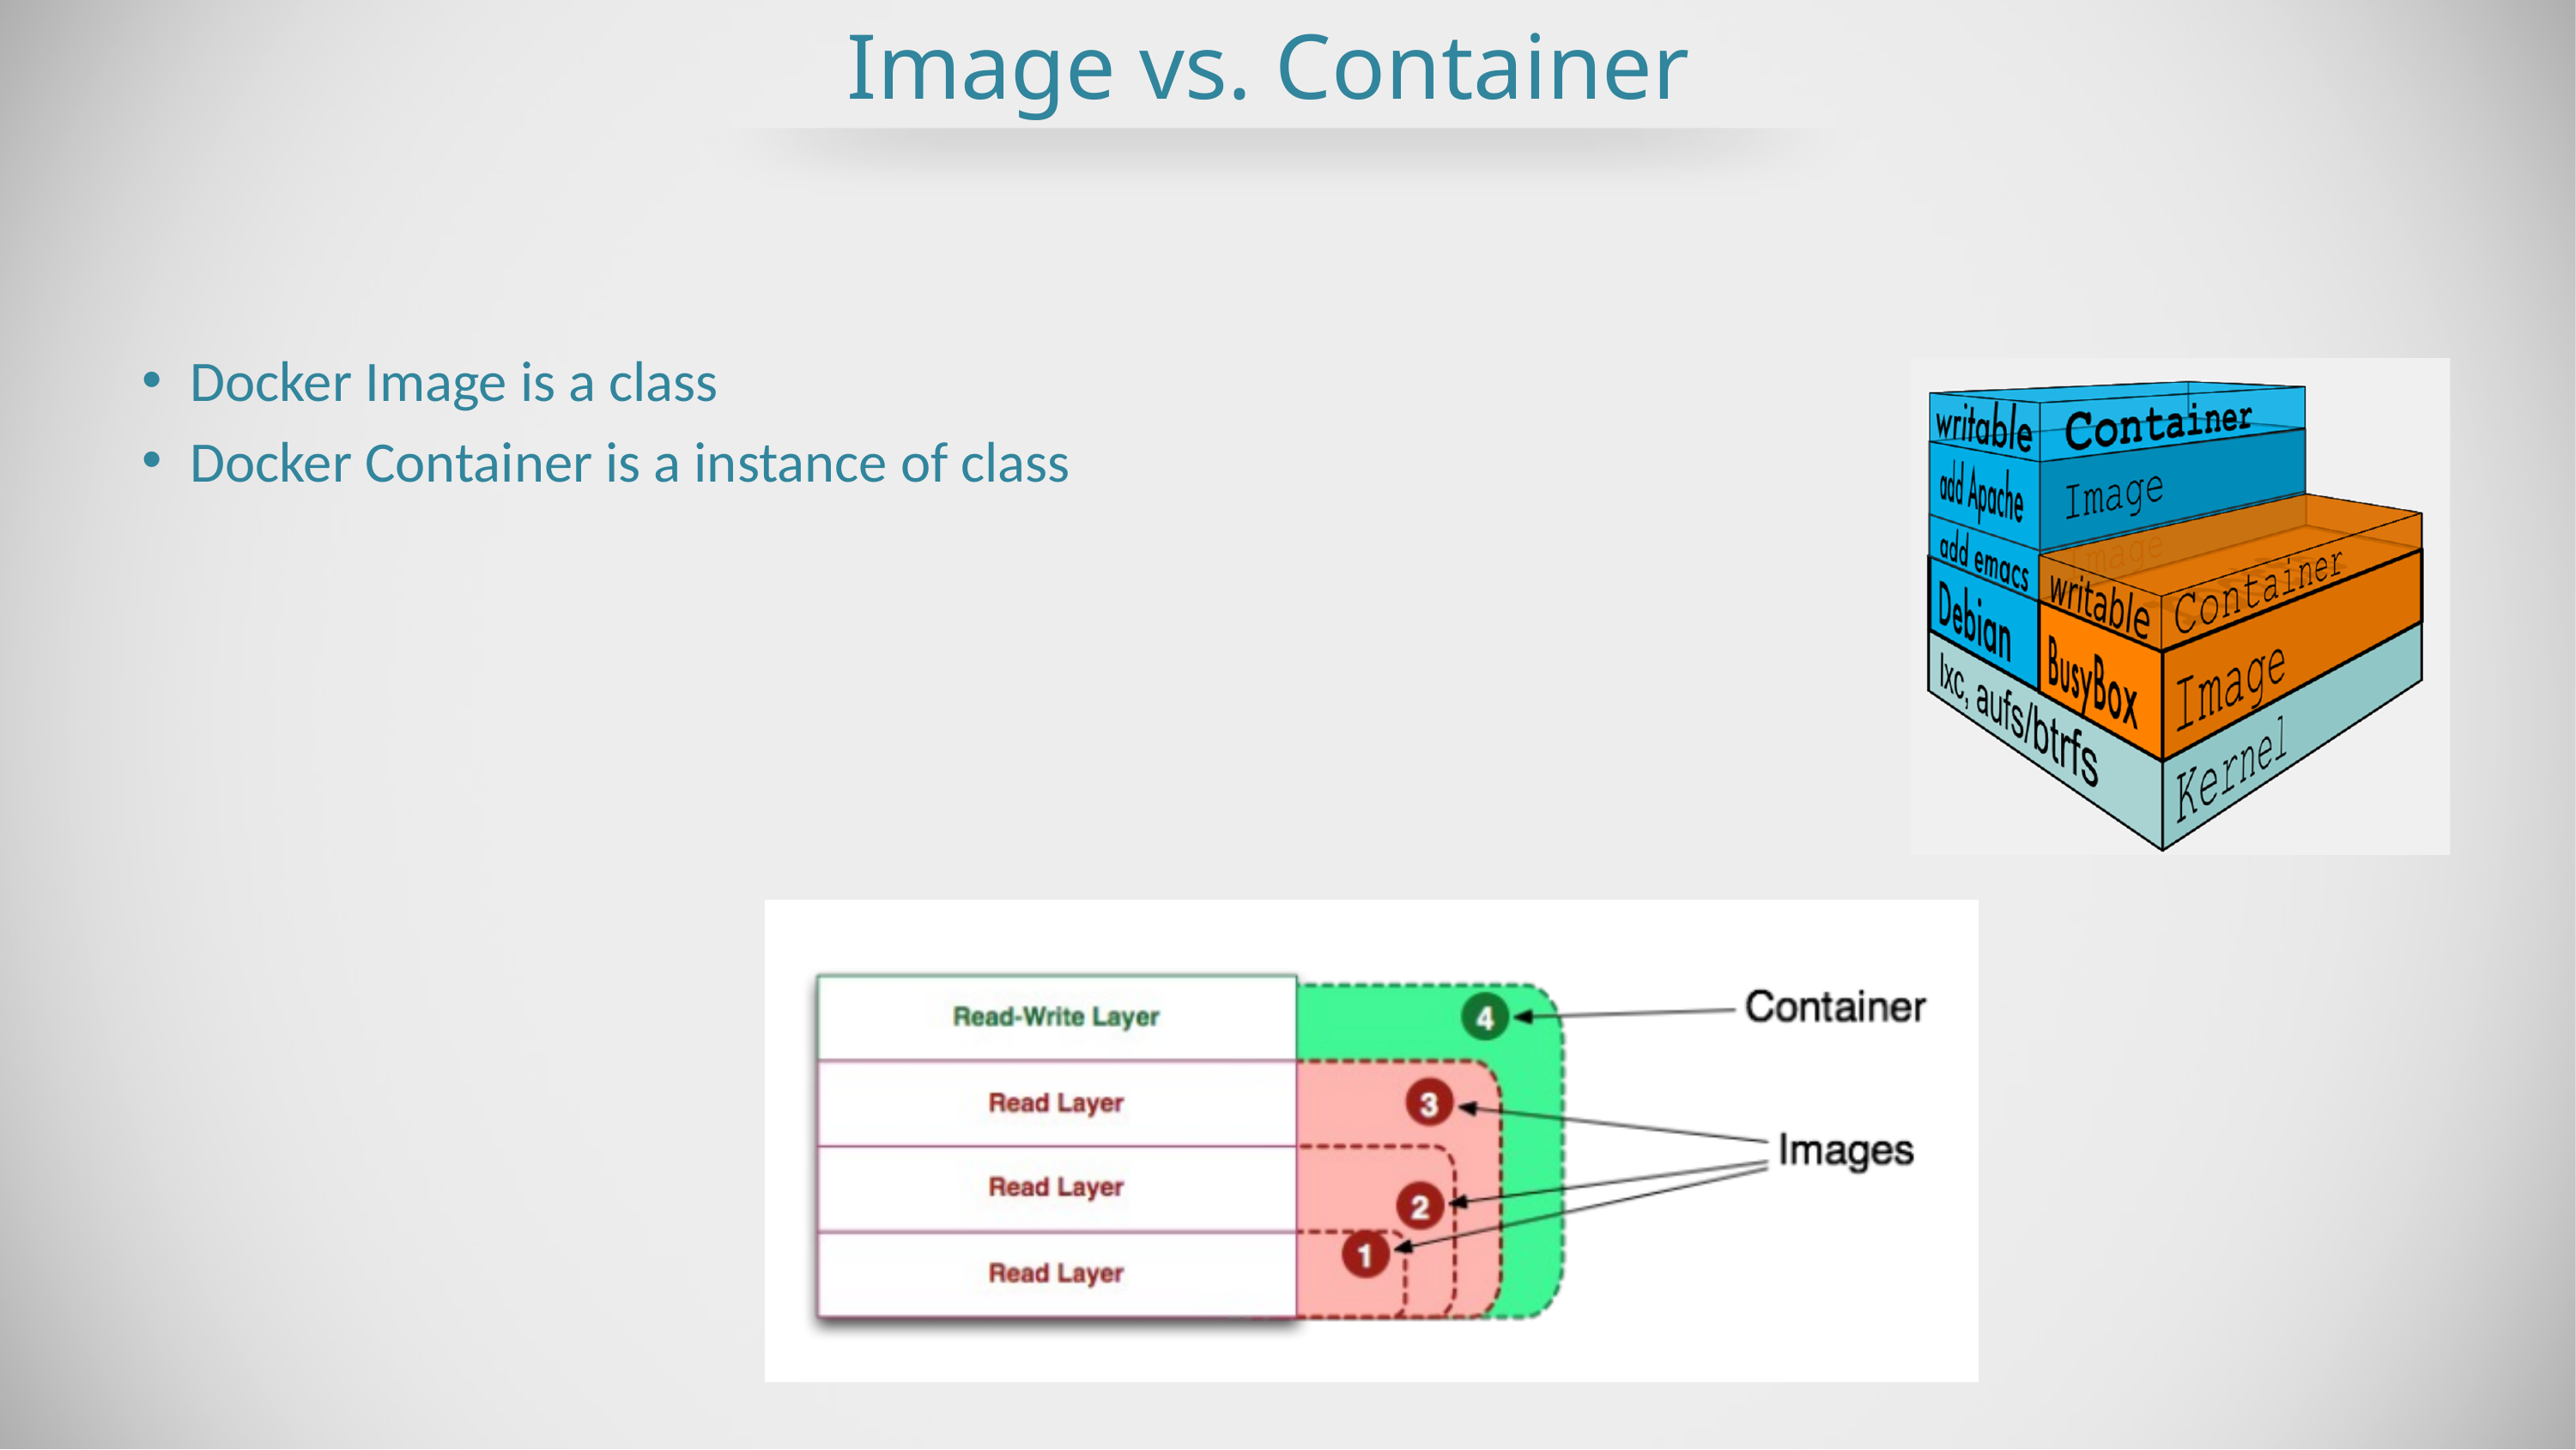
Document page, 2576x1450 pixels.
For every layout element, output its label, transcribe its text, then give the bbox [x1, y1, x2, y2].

picture [0, 0, 2576, 1449]
list Docker Image is a class Docker Container is a instance of class [129, 337, 2447, 1295]
text_box Image vs. Container [225, 3, 1179, 124]
text_box Image vs. Container [1352, 3, 2312, 124]
